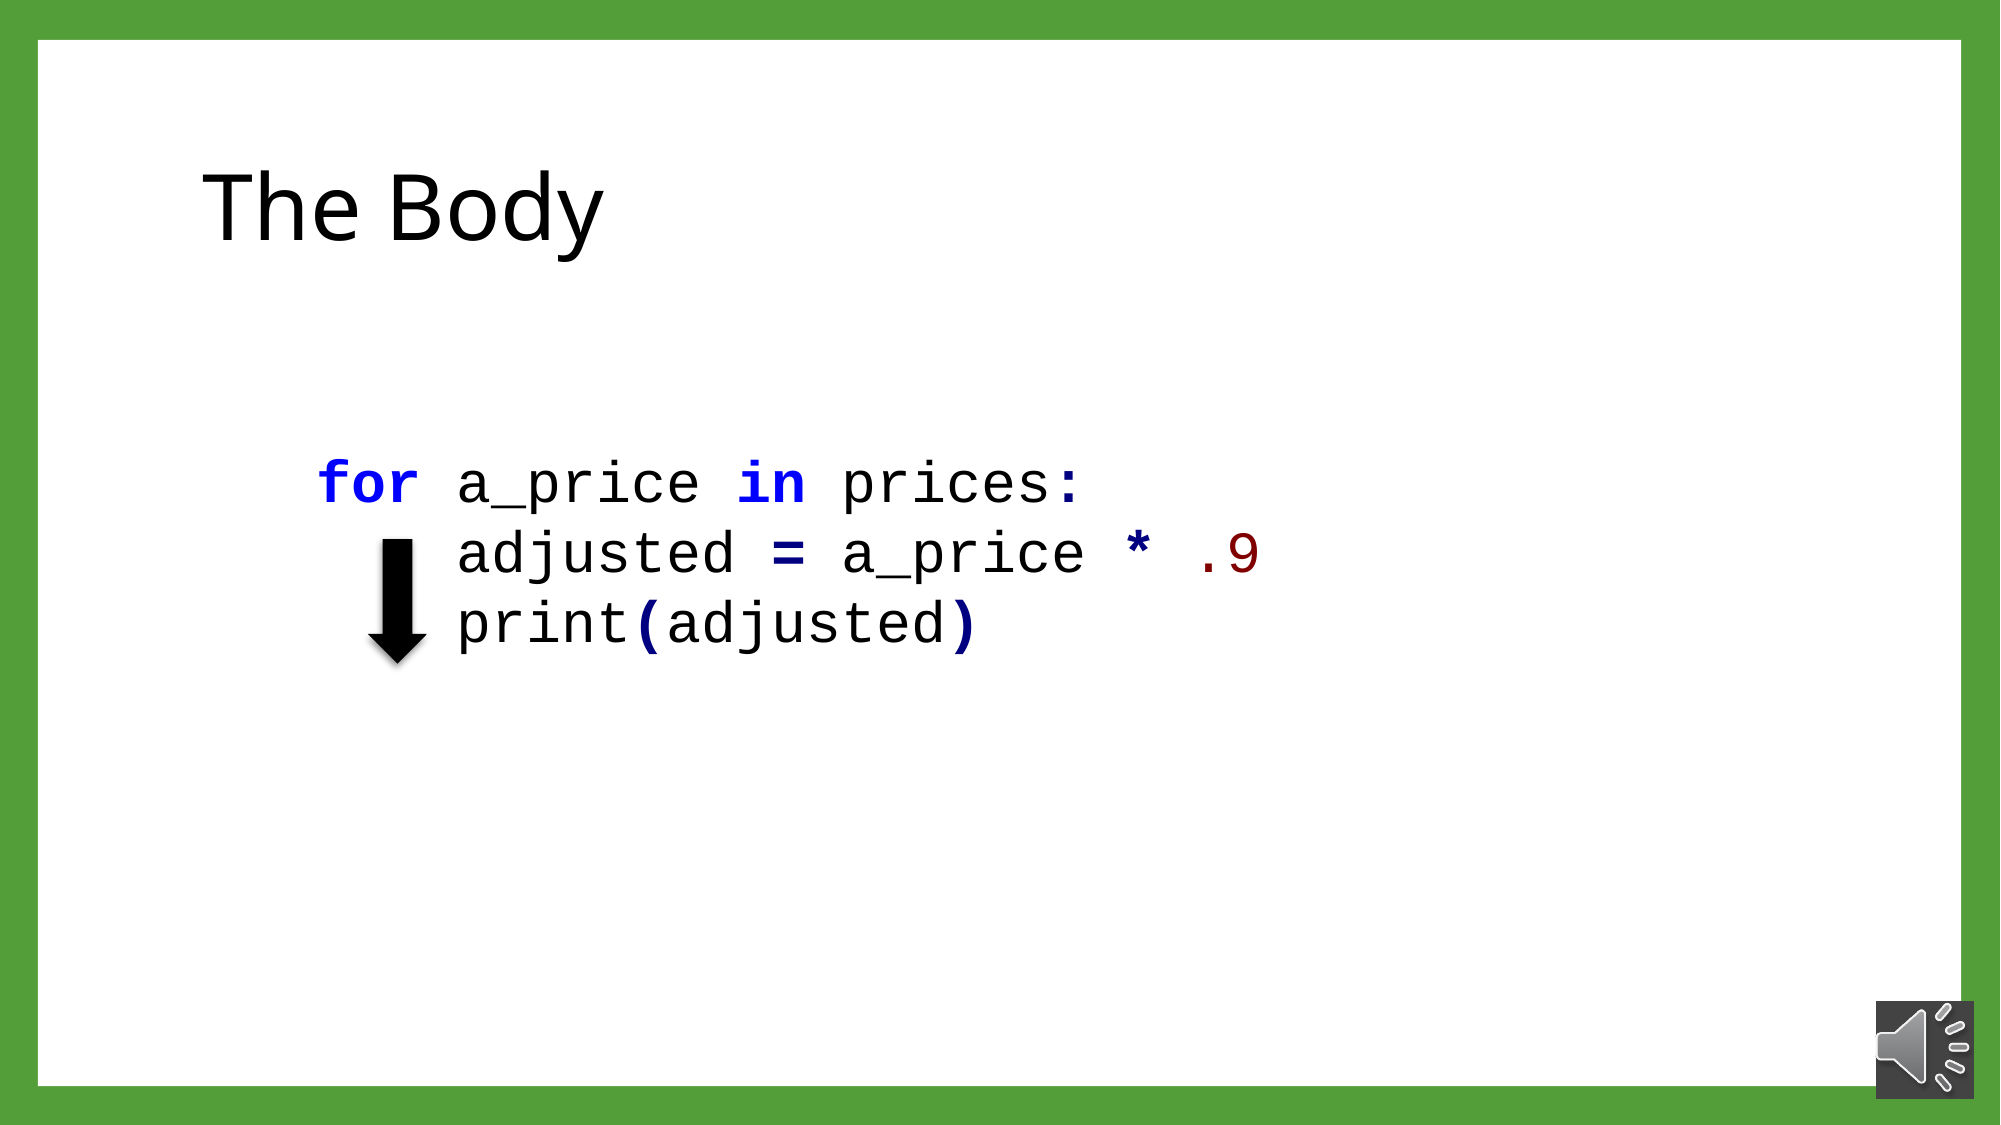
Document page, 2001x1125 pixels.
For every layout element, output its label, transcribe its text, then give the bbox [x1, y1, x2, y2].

title The Body [187, 99, 1808, 323]
text_box for a_price in prices: adjusted = a_price * .9 print(adjusted) [301, 436, 1302, 662]
picture [1874, 999, 1976, 1101]
text_box [367, 539, 428, 664]
